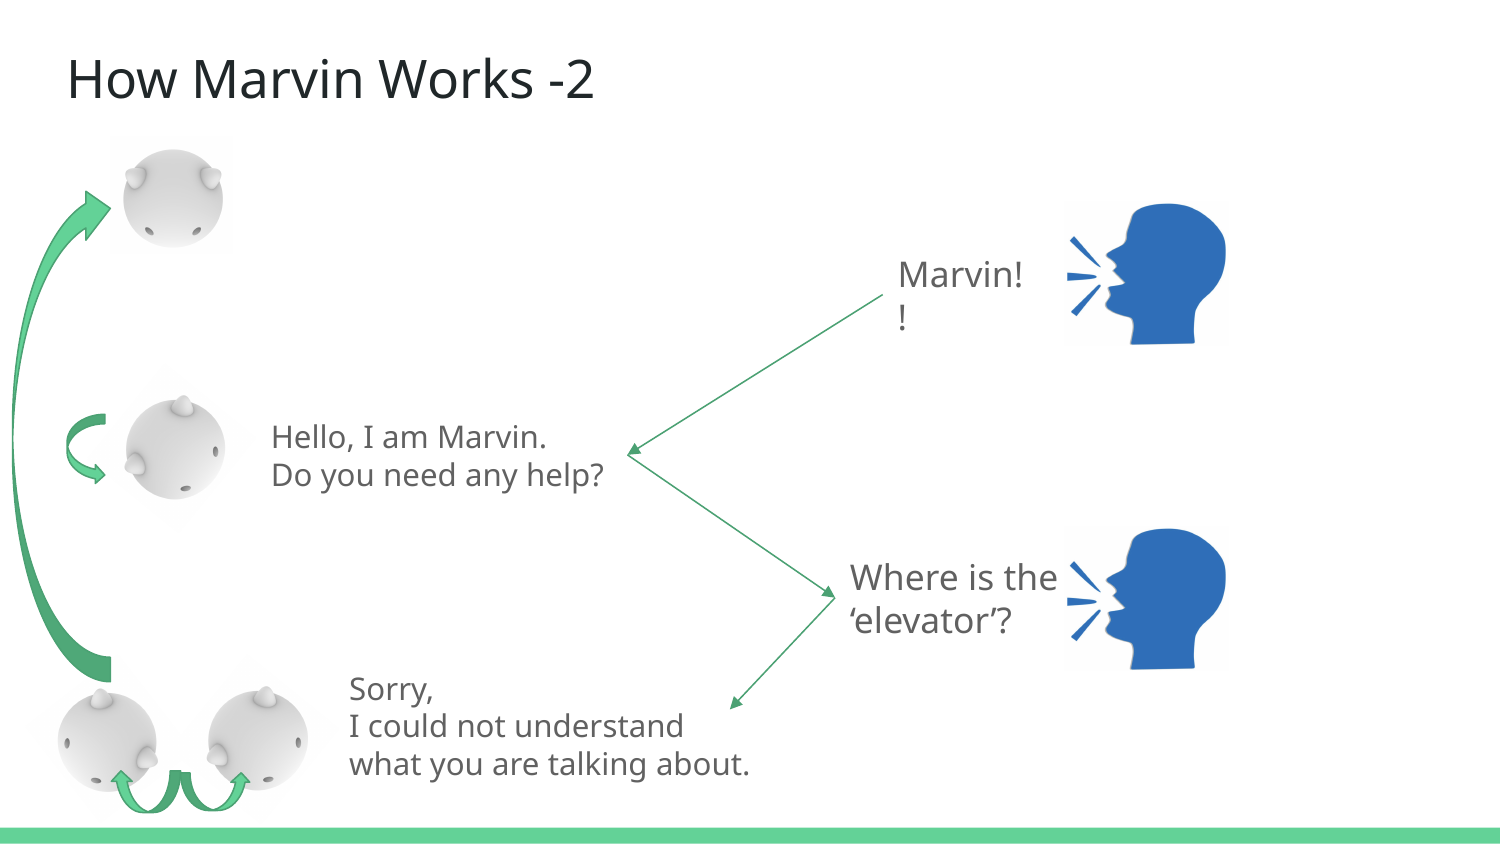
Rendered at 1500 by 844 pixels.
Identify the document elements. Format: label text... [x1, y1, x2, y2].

text_box Marvin!! [882, 237, 1047, 353]
text_box Sorry, I could not understand what you are talking about. [334, 654, 768, 797]
text_box [129, 807, 167, 813]
text_box Hello, I am Marvin. Do you need any help? [255, 402, 622, 508]
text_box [627, 455, 836, 599]
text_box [627, 273, 883, 456]
text_box [196, 807, 230, 811]
picture [1064, 201, 1230, 346]
picture [26, 655, 334, 823]
picture [88, 364, 255, 532]
text_box [67, 414, 105, 484]
picture [110, 135, 234, 254]
text_box Where is the ‘elevator’? [840, 540, 1059, 656]
title How Marvin Works -2 [51, 30, 1449, 125]
picture [1064, 526, 1230, 671]
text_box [729, 598, 836, 710]
text_box [12, 191, 111, 678]
